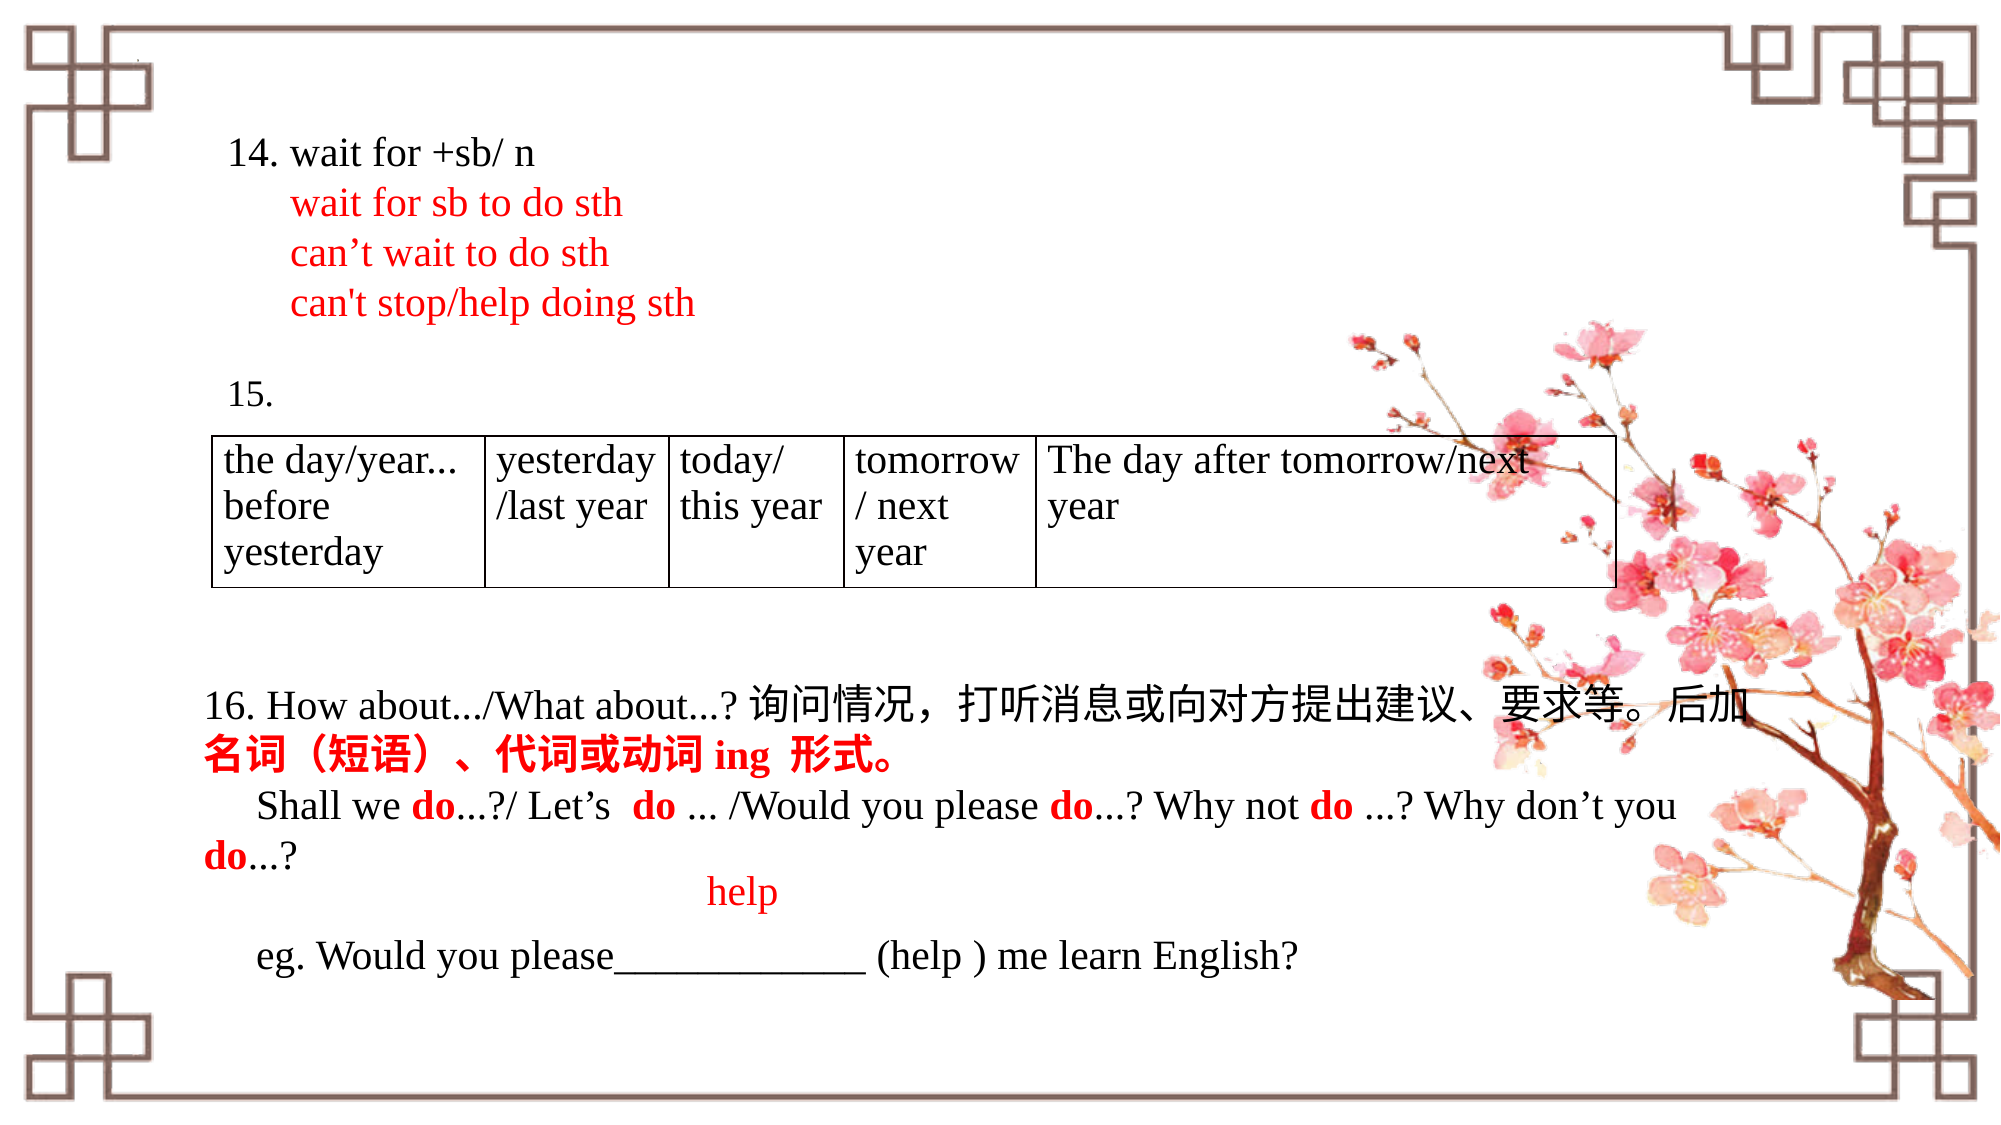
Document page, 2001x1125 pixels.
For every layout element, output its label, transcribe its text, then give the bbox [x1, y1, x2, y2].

text_box 14. wait for +sb/ n wait for sb to do sth can’t wait to do sth can't stop/help doing sth 15. [212, 116, 1155, 422]
table_header yesterday/last year [486, 437, 668, 587]
table_header today/this year [670, 437, 843, 587]
table_header tomorrow/ next year [845, 437, 1035, 587]
table_header the day/year... before yesterday [213, 437, 484, 587]
text_box help [692, 856, 794, 921]
text_box 16. How about.../What about...?询问情况，打听消息或向对方提出建议、要求等。后加名词（短语）、代词或动词ing 形式。 Shall we do...?/ Let’s do ... /Would you please do...? Why not do ...? Why don’t you do...? eg. Would you please____________ (help ) me learn English? [188, 670, 1319, 986]
table_header The day after tomorrow/next year [1037, 437, 1319, 587]
picture [1319, 283, 2000, 1000]
